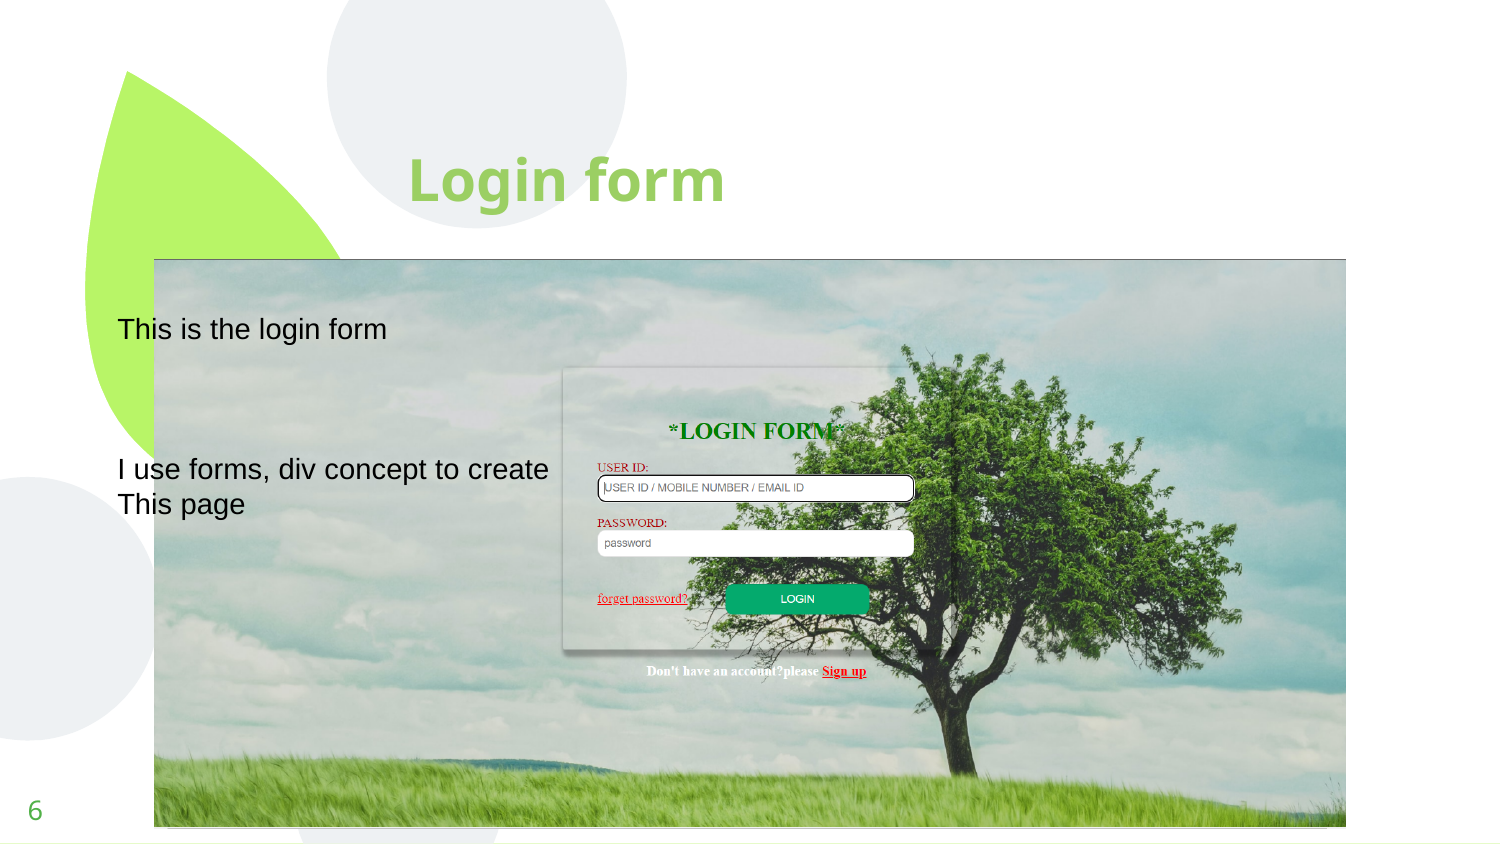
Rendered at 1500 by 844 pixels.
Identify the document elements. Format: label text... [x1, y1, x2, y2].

picture [154, 259, 1346, 829]
slide_number 6 [12, 779, 103, 844]
title Login form [179, 115, 1371, 229]
text_box This is the login form I use forms, div concept to create This page [102, 303, 148, 563]
